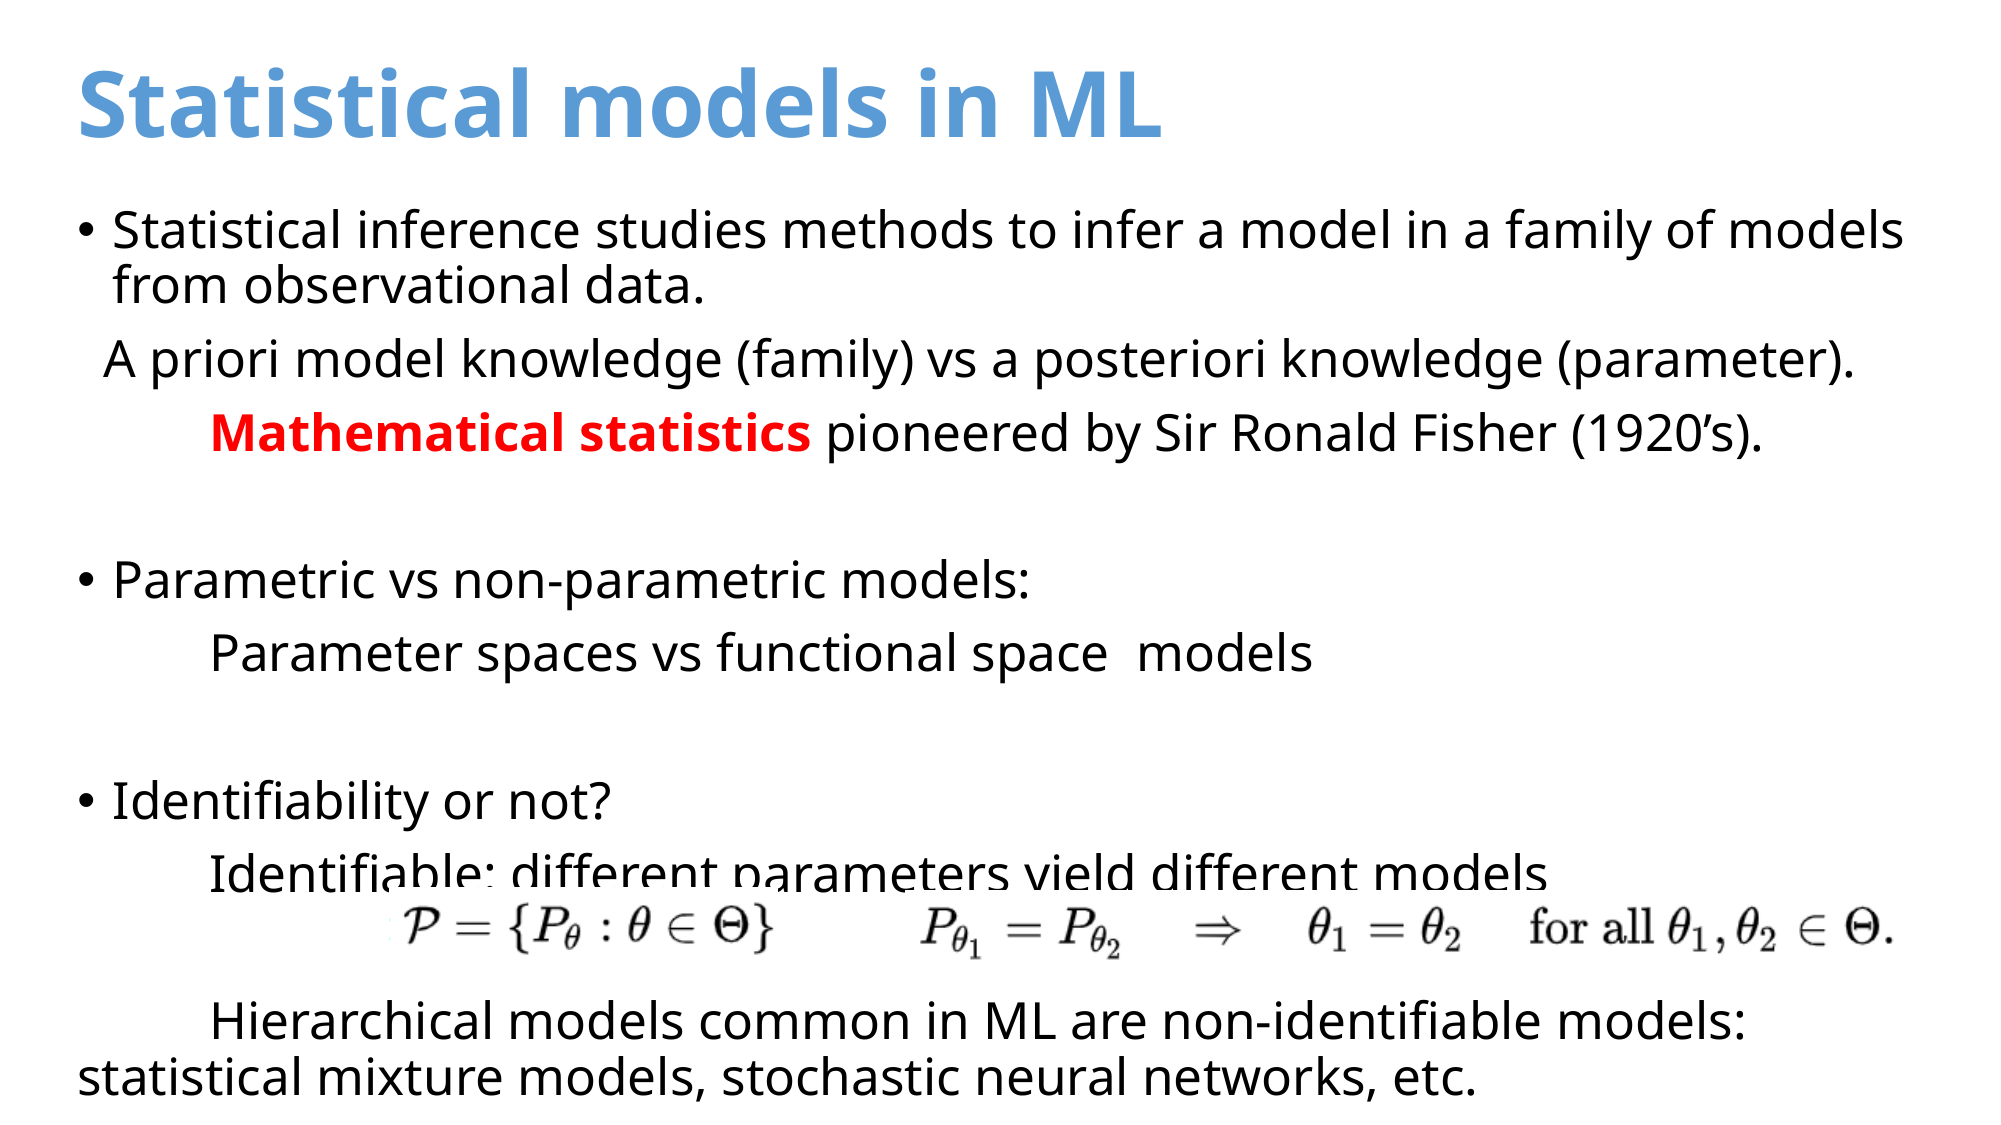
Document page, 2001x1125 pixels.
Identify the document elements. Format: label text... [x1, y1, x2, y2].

picture [389, 887, 778, 969]
list Statistical inference studies methods to infer a model in a family of models from observational data. A priori model knowledge (family) vs a posteriori knowledge (parameter). Mathematical statistics pioneered by Sir Ronald Fisher (1920’s). Parametric vs non-parametric models: Parameter spaces vs functional space models Identifiability or not? Identifiable: different parameters yield different models Hierarchical models common in ML are non-identifiable models: statistical mixture models, stochastic neural networks, etc. [62, 197, 1971, 1125]
title Statistical models in ML [62, 0, 1788, 197]
picture [905, 890, 1895, 966]
